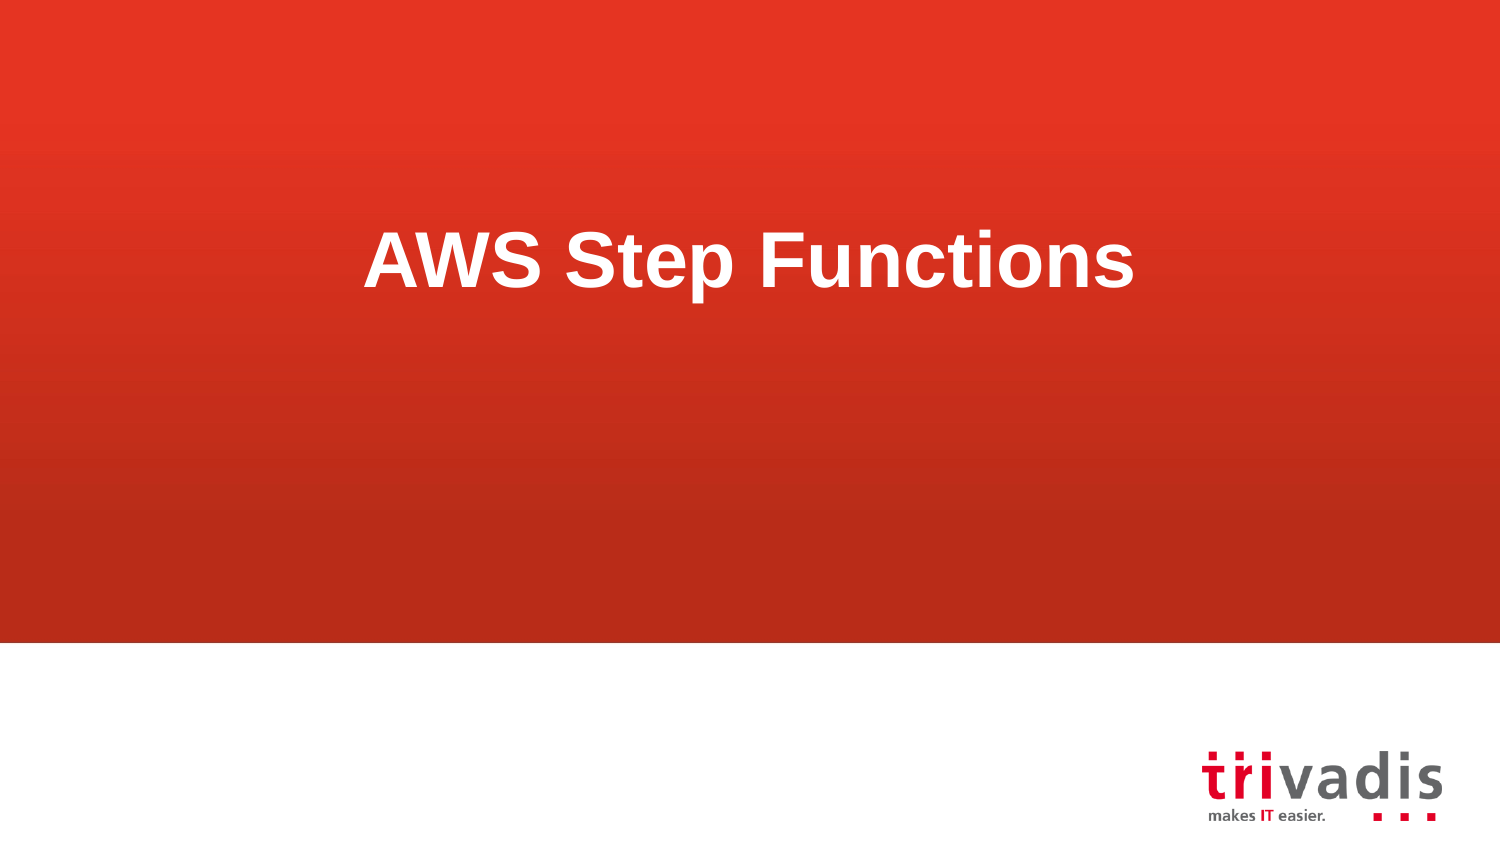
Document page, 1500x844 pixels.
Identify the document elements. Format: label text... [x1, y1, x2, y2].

picture [1202, 751, 1442, 821]
picture [0, 0, 1500, 660]
list AWS Step Functions [58, 200, 1442, 361]
